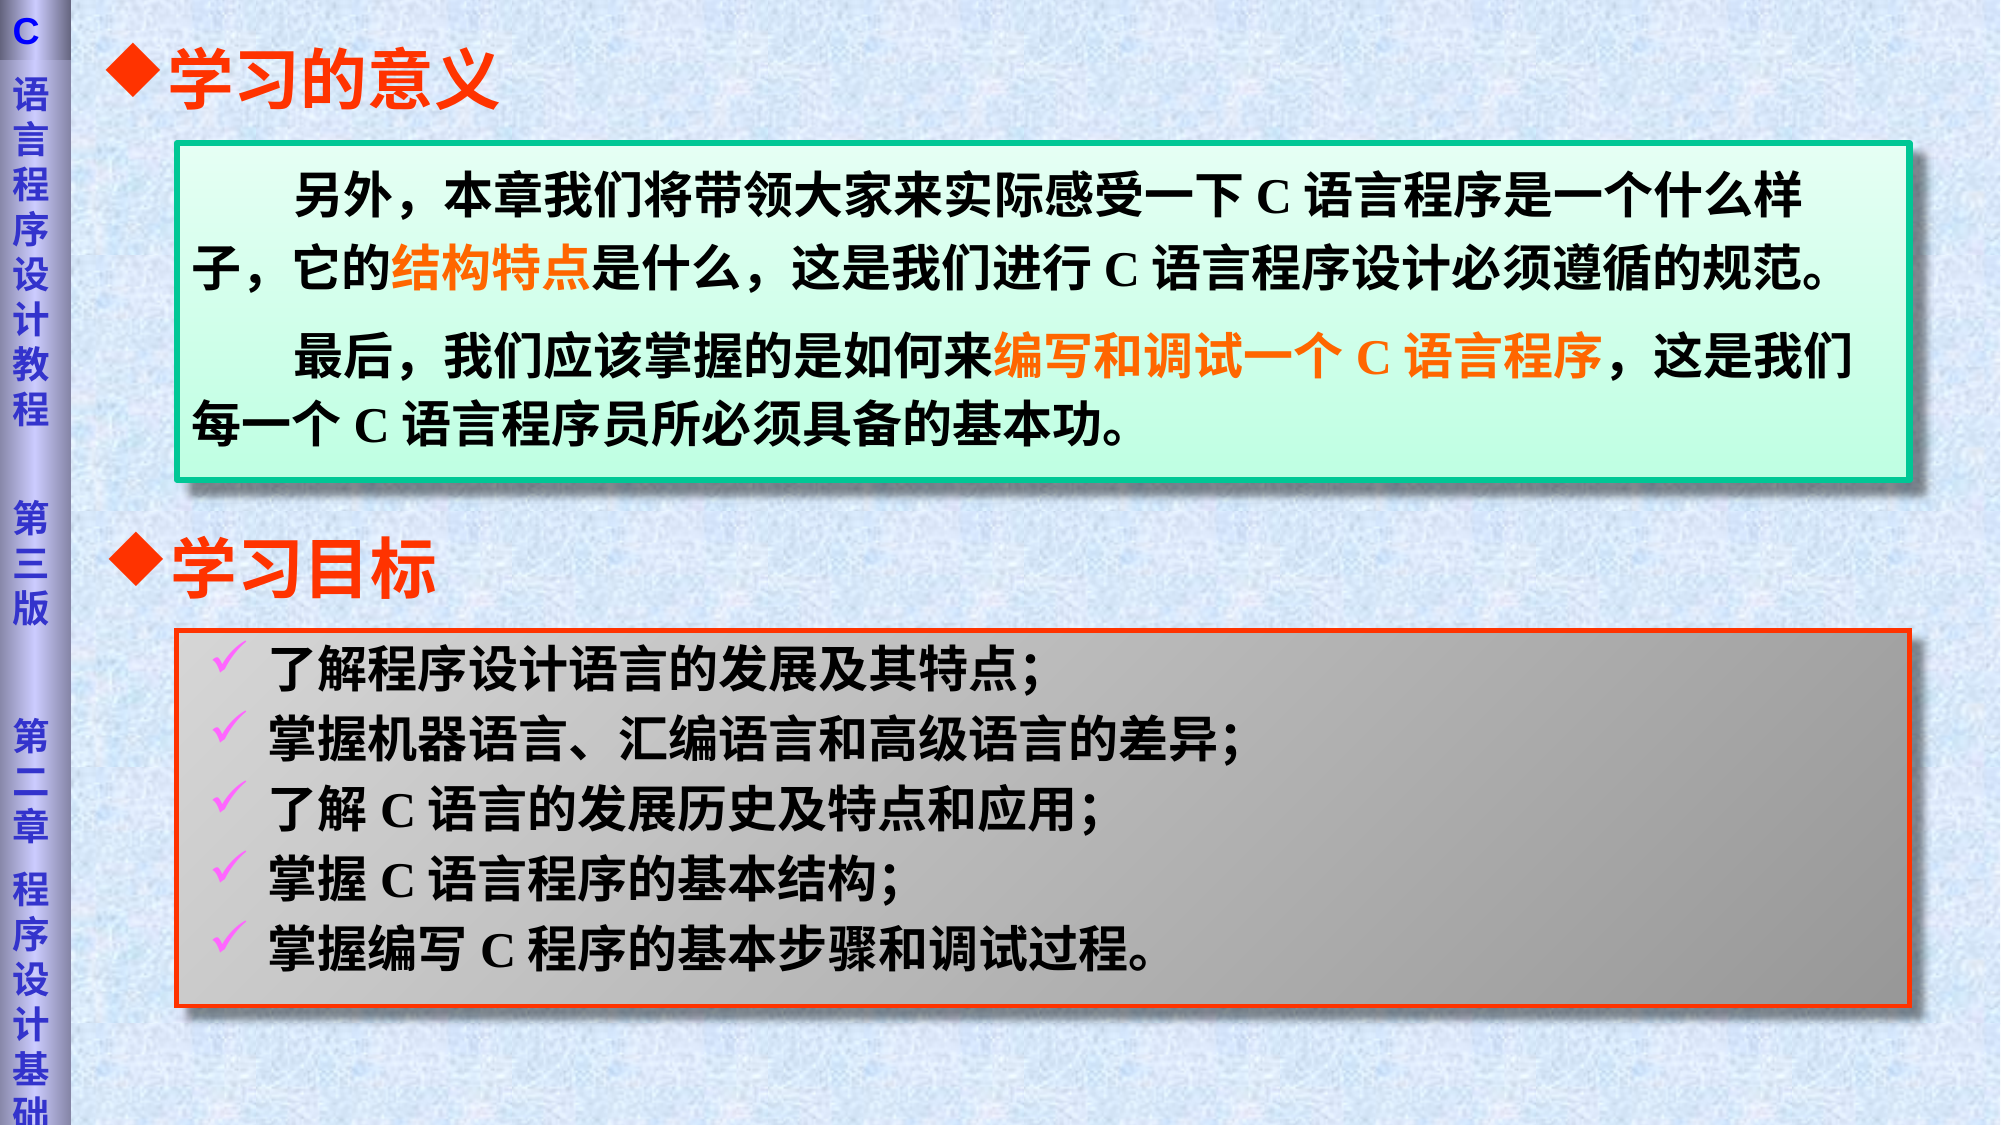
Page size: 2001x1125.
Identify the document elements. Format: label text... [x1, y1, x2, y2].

picture [72, 0, 2001, 1125]
text_box 另外，本章我们将带领大家来实际感受一下C语言程序是一个什么样子，它的结构特点是什么，这是我们进行C语言程序设计必须遵循的规范。 最后，我们应该掌握的是如何来编写和调试一个C语言程序，这是我们每一个C语言程序员所必须具备的基本功。 [176, 143, 1910, 481]
text_box 学习目标 [88, 519, 763, 615]
text_box 学习的意义 [85, 30, 547, 126]
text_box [0, 0, 72, 1125]
text_box 了解程序设计语言的发展及其特点； 掌握机器语言、汇编语言和高级语言的差异； 了解C语言的发展历史及特点和应用； 掌握C语言程序的基本结构； 掌握编写C程序的基本步骤和调试过程。 [176, 630, 1910, 1006]
